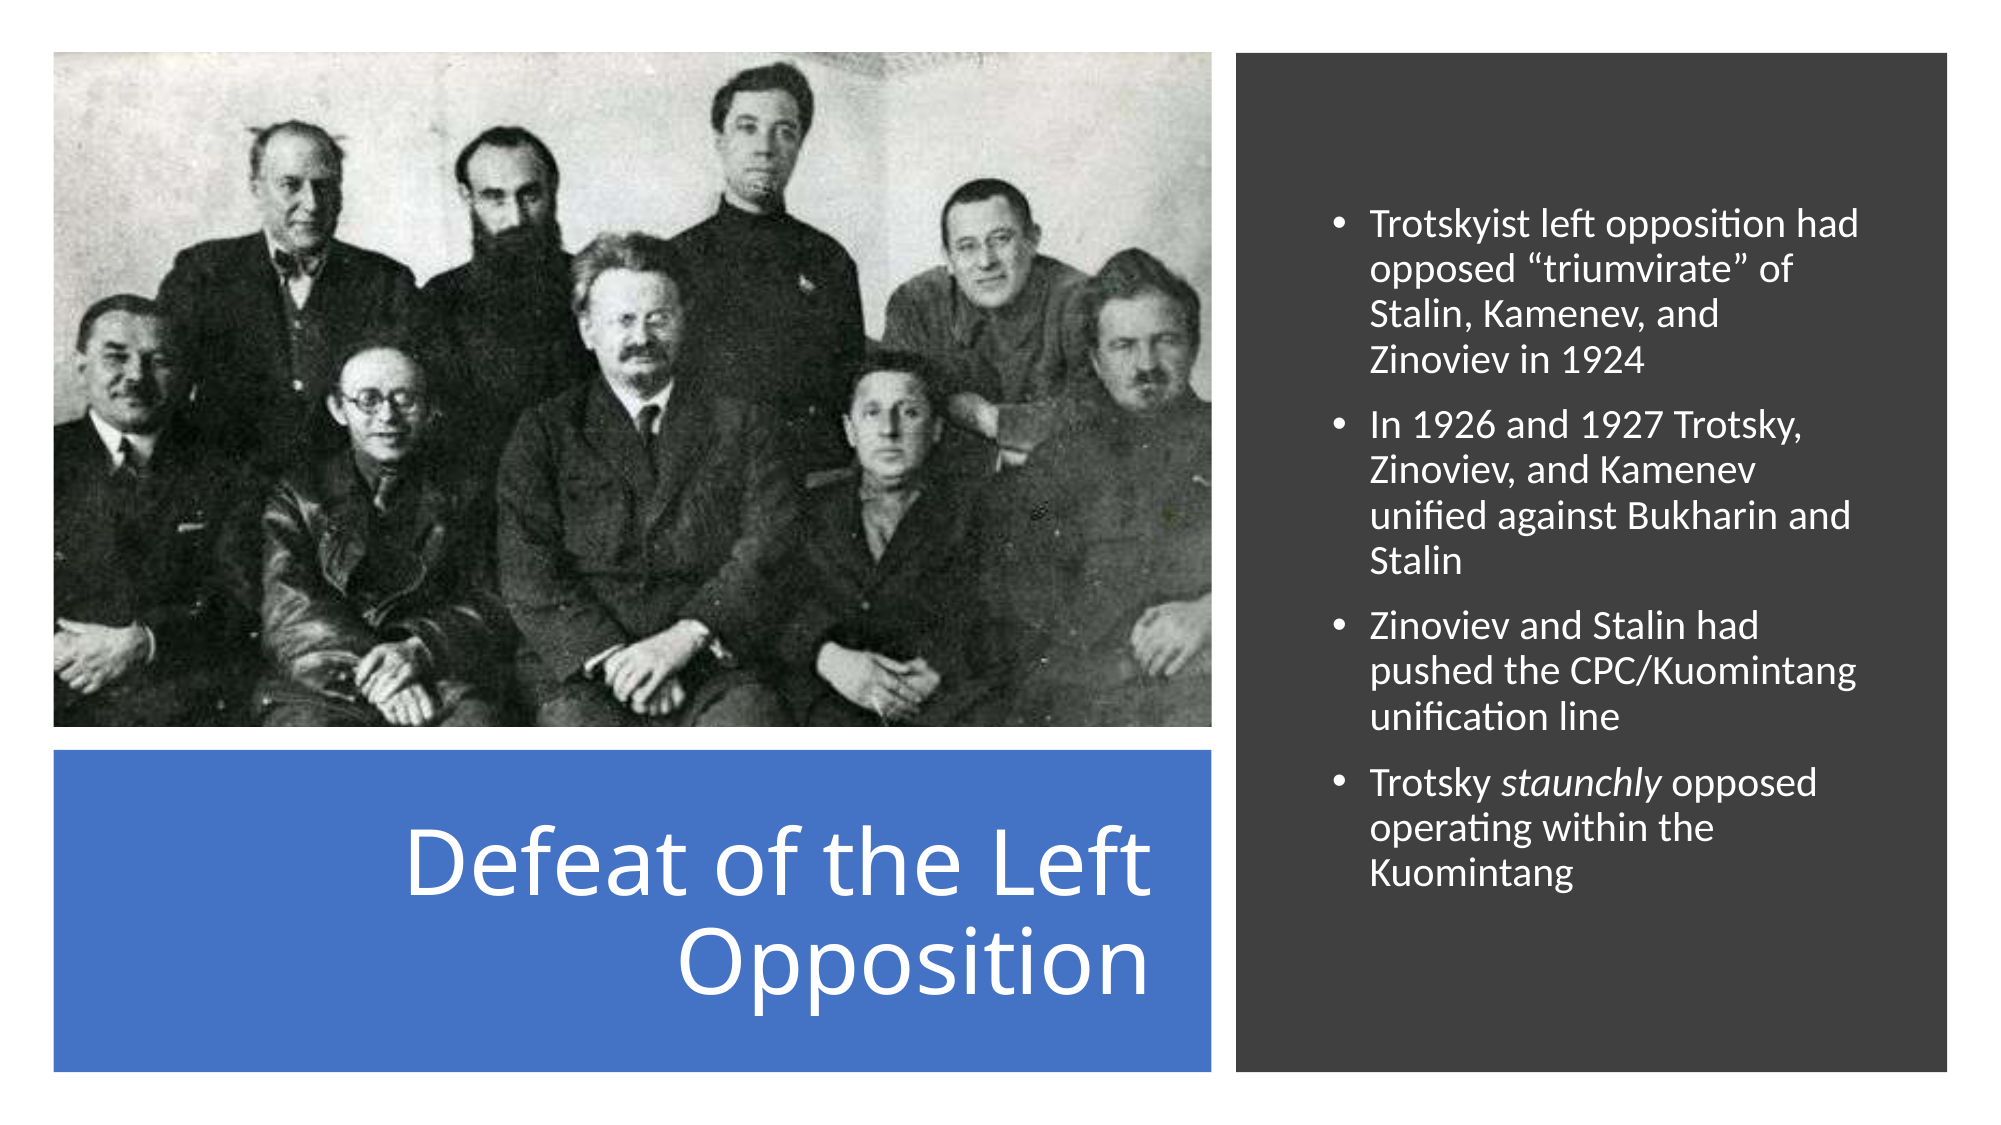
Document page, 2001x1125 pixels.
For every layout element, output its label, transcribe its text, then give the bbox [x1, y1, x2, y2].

text_box [1235, 52, 1948, 1073]
picture [53, 52, 1212, 727]
list Trotskyist left opposition had opposed “triumvirate” of Stalin, Kamenev, and Zinoviev in 1924 In 1926 and 1927 Trotsky, Zinoviev, and Kamenev unified against Bukharin and Stalin Zinoviev and Stalin had pushed the CPC/Kuomintang unification line Trotsky staunchly opposed operating within the Kuomintang [1317, 150, 1879, 947]
text_box [53, 749, 1212, 1073]
title Defeat of the Left Opposition [85, 782, 1168, 1049]
